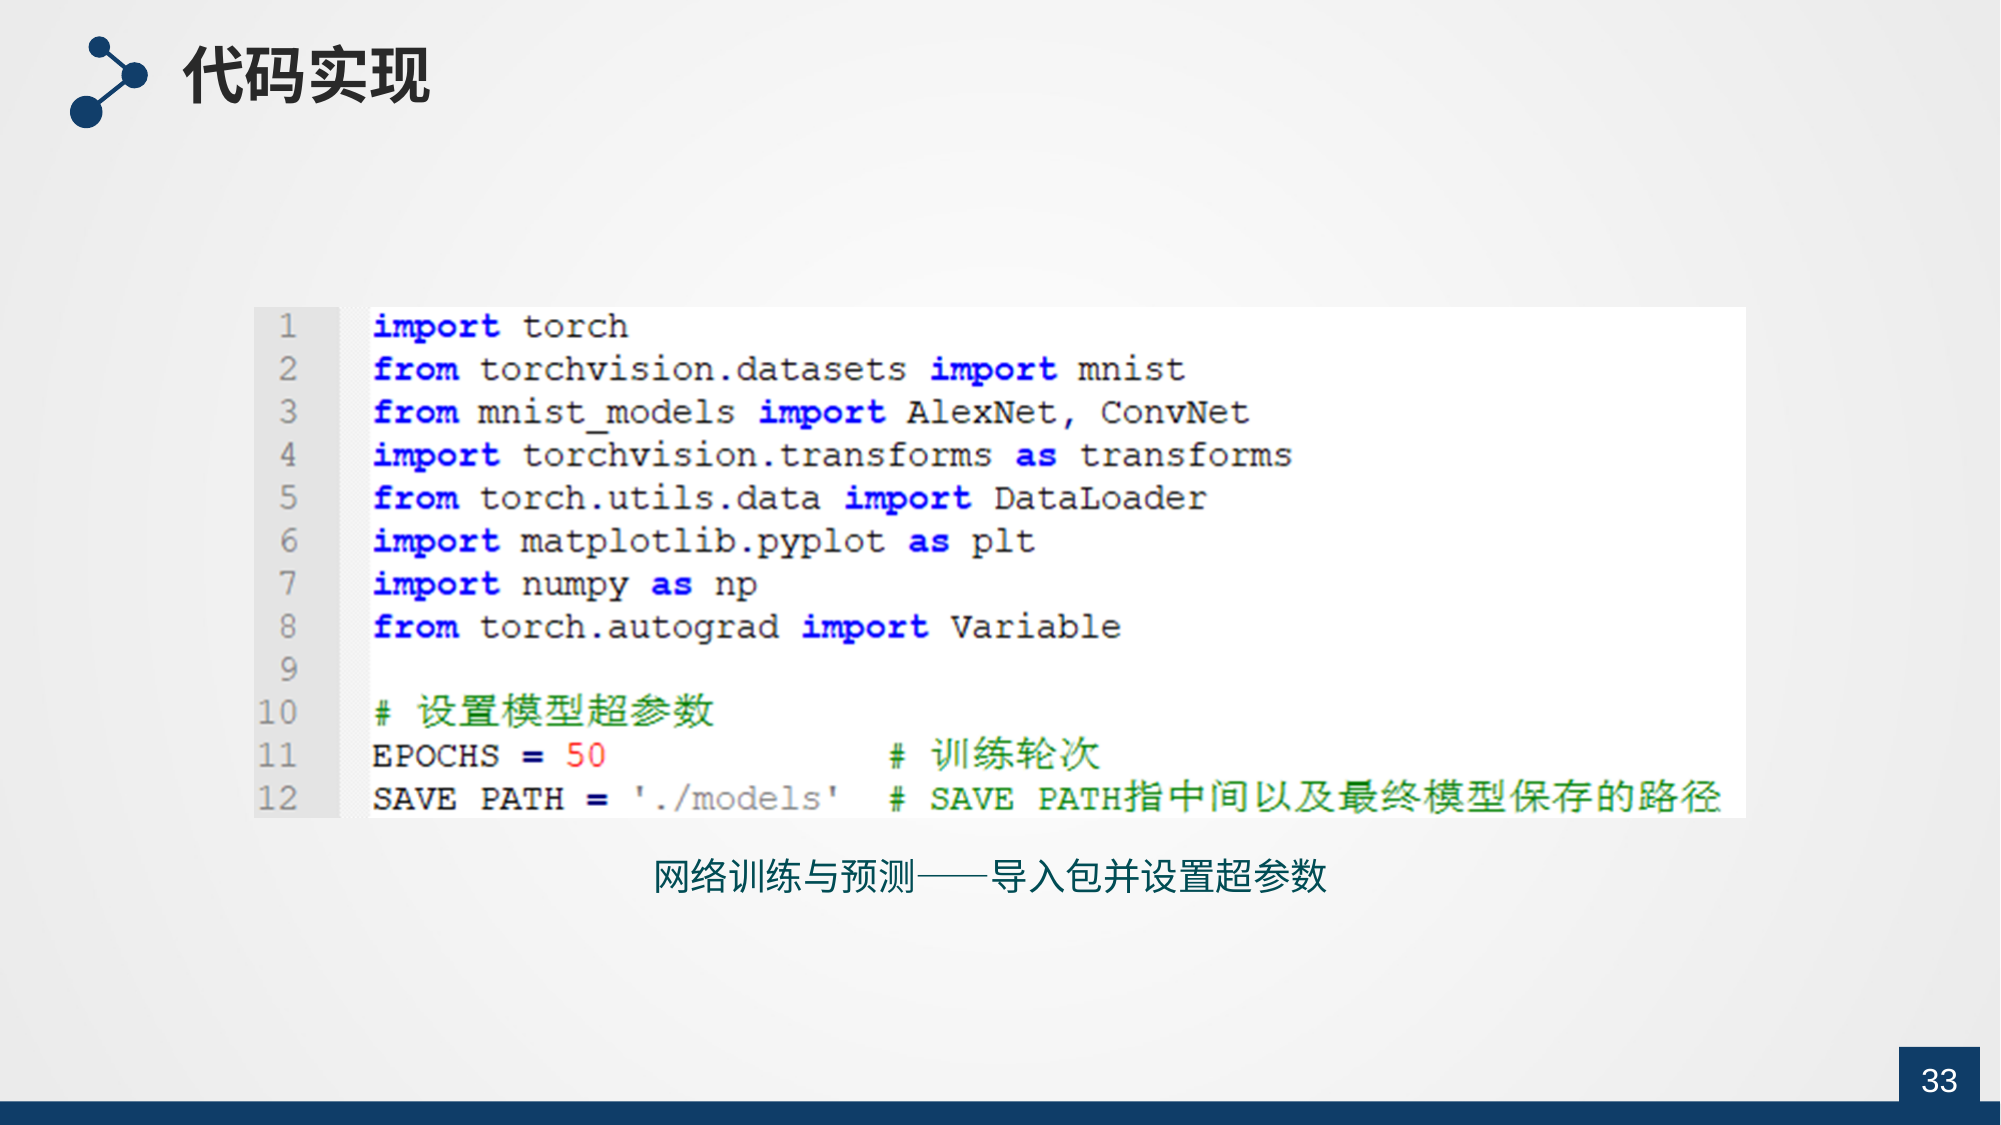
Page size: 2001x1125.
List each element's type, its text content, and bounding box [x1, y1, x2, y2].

text_box [69, 36, 148, 129]
text_box 代码实现 [167, 29, 448, 119]
picture [0, 0, 2001, 1125]
text_box 网络训练与预测——导入包并设置超参数 [638, 845, 1362, 906]
